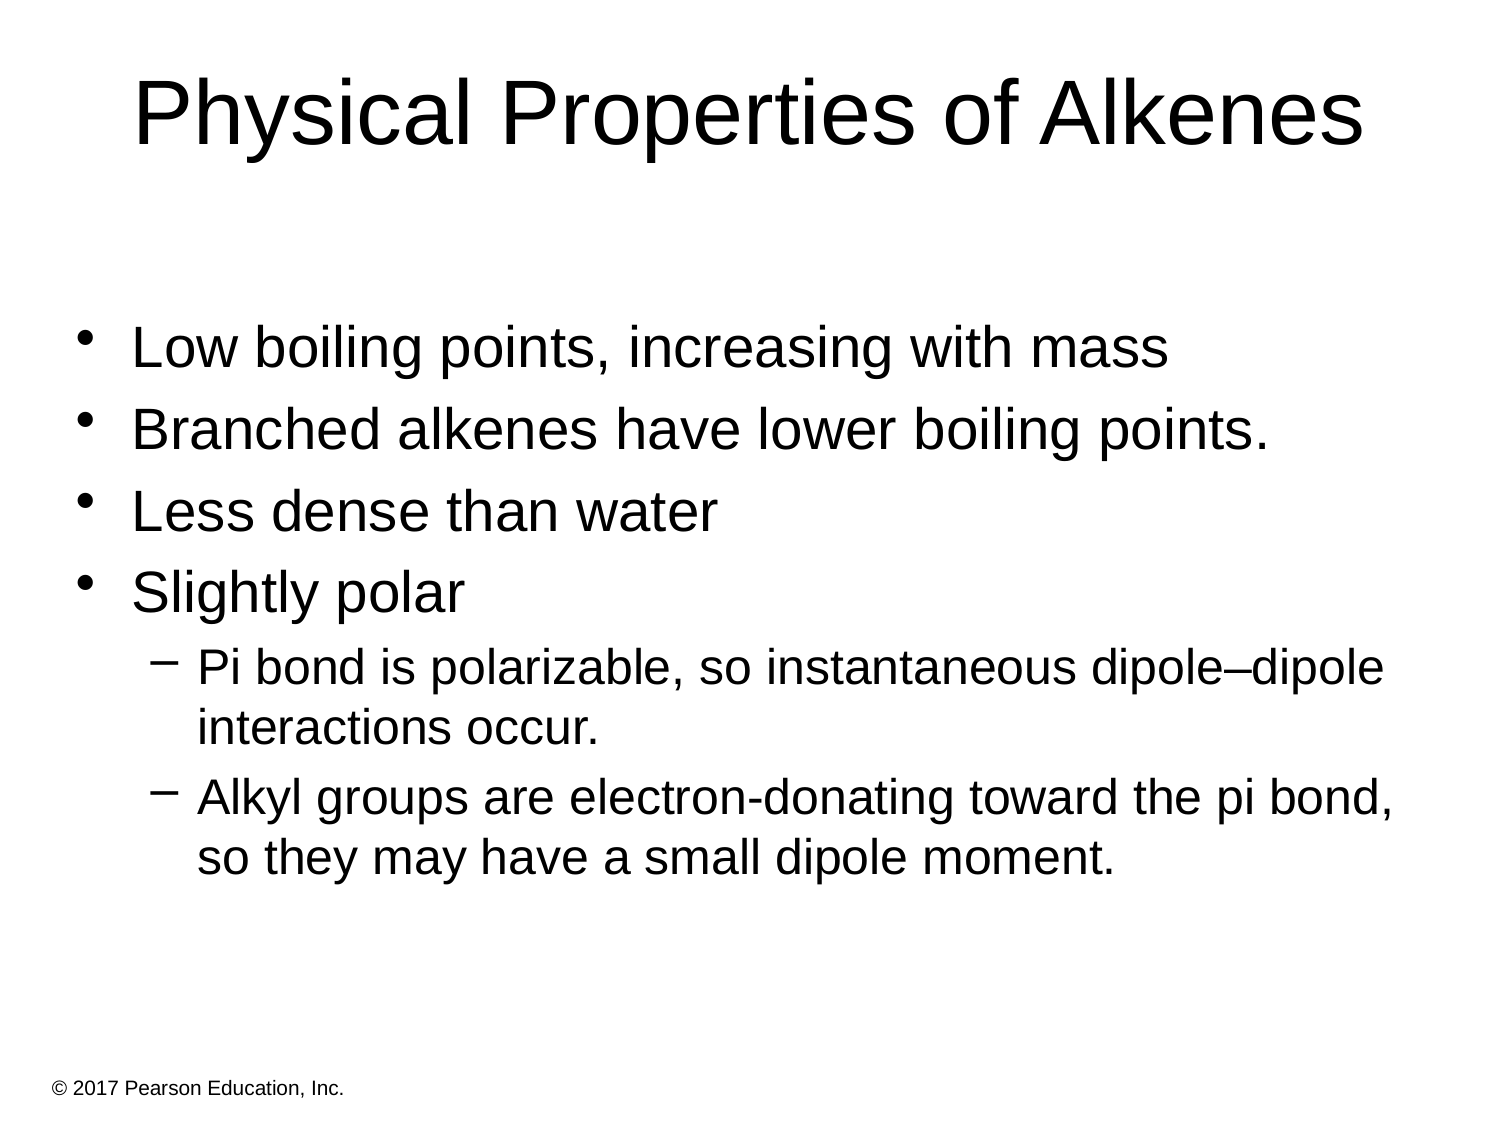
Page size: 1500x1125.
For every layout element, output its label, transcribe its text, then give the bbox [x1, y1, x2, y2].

list Low boiling points, increasing with mass Branched alkenes have lower boiling points. Less dense than water Slightly polar Pi bond is polarizable, so instantaneous dipole–dipole interactions occur. Alkyl groups are electron-donating toward the pi bond, so they may have a small dipole moment. [60, 302, 1477, 909]
title Physical Properties of Alkenes [75, 45, 1425, 277]
